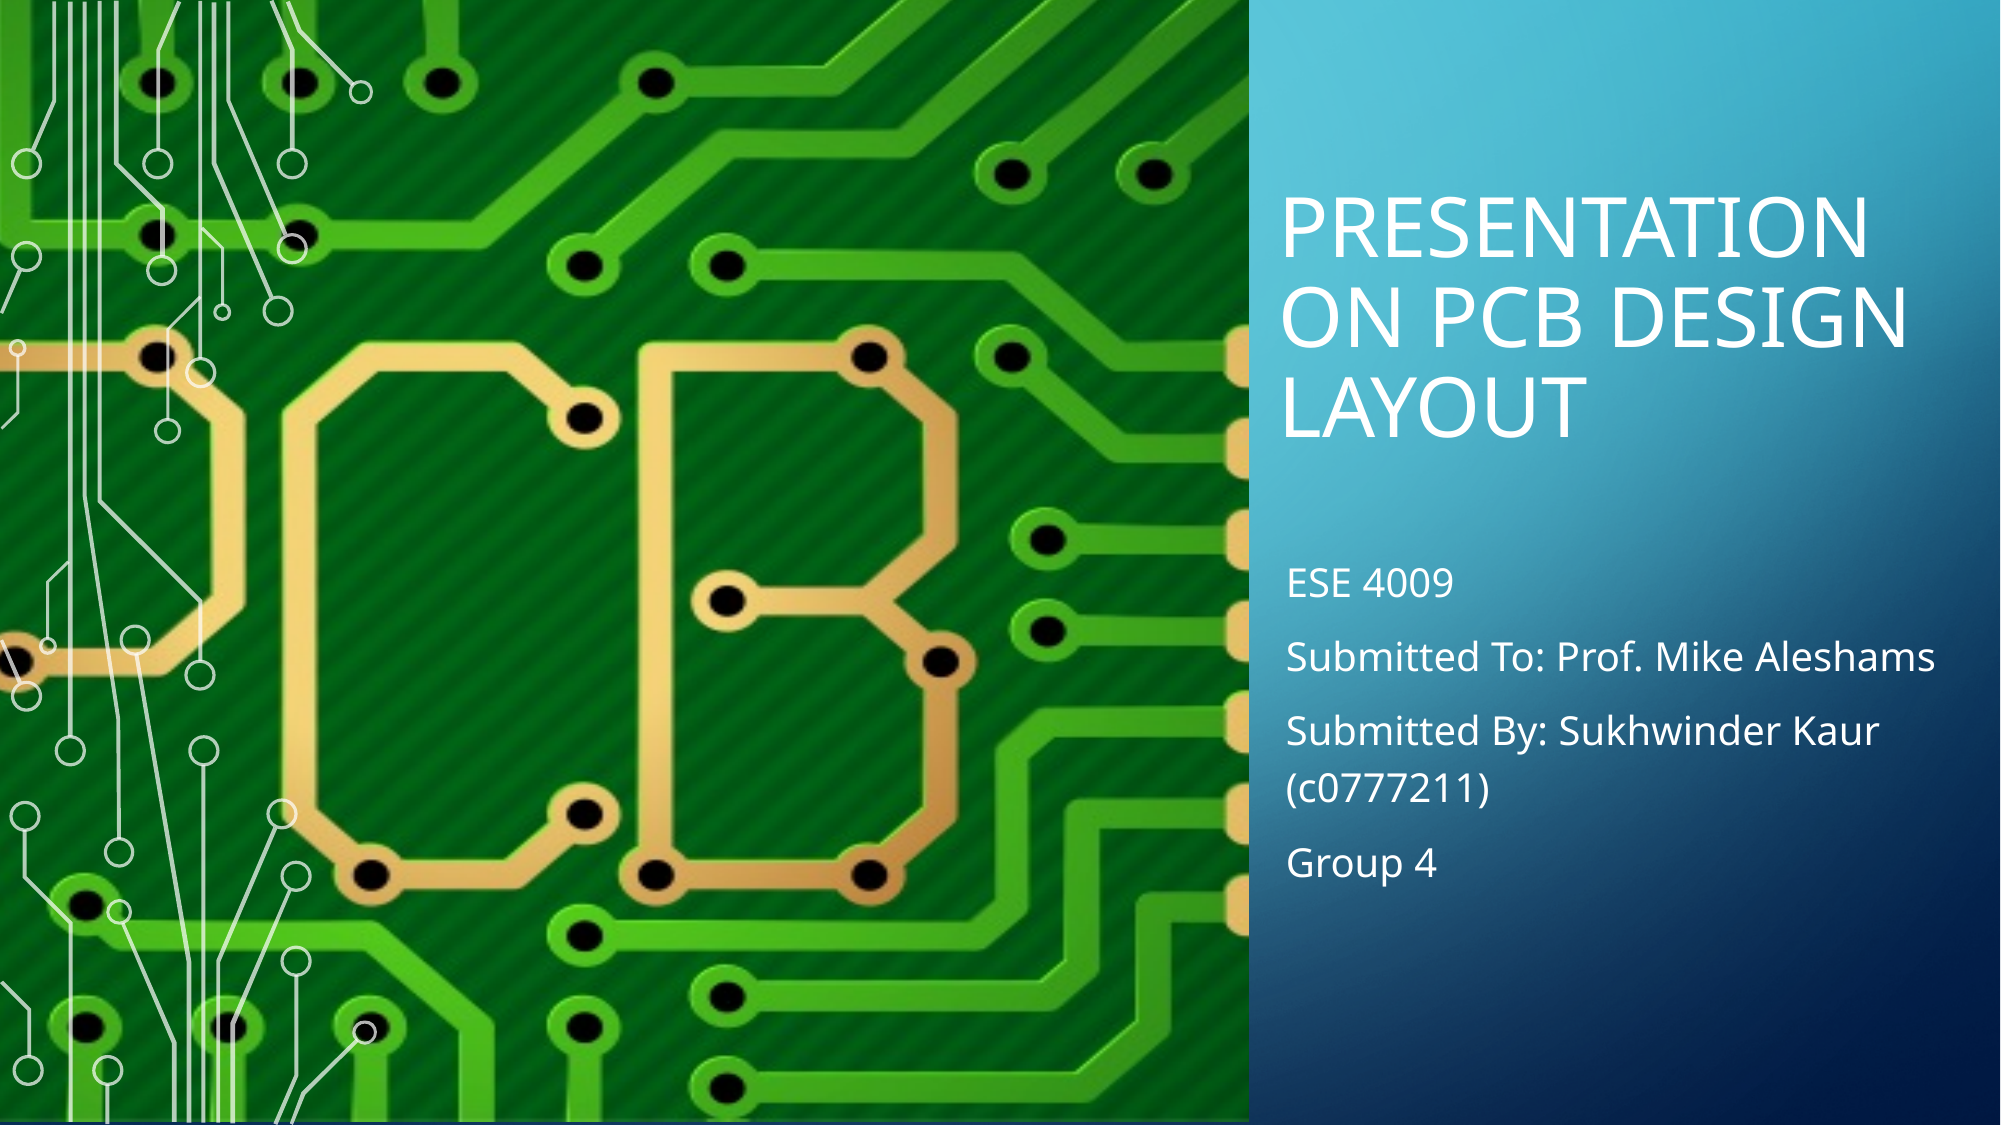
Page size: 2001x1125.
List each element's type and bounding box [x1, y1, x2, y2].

picture [379, 0, 1250, 1123]
text_box [0, 0, 379, 1125]
text_box [379, 0, 2000, 1125]
